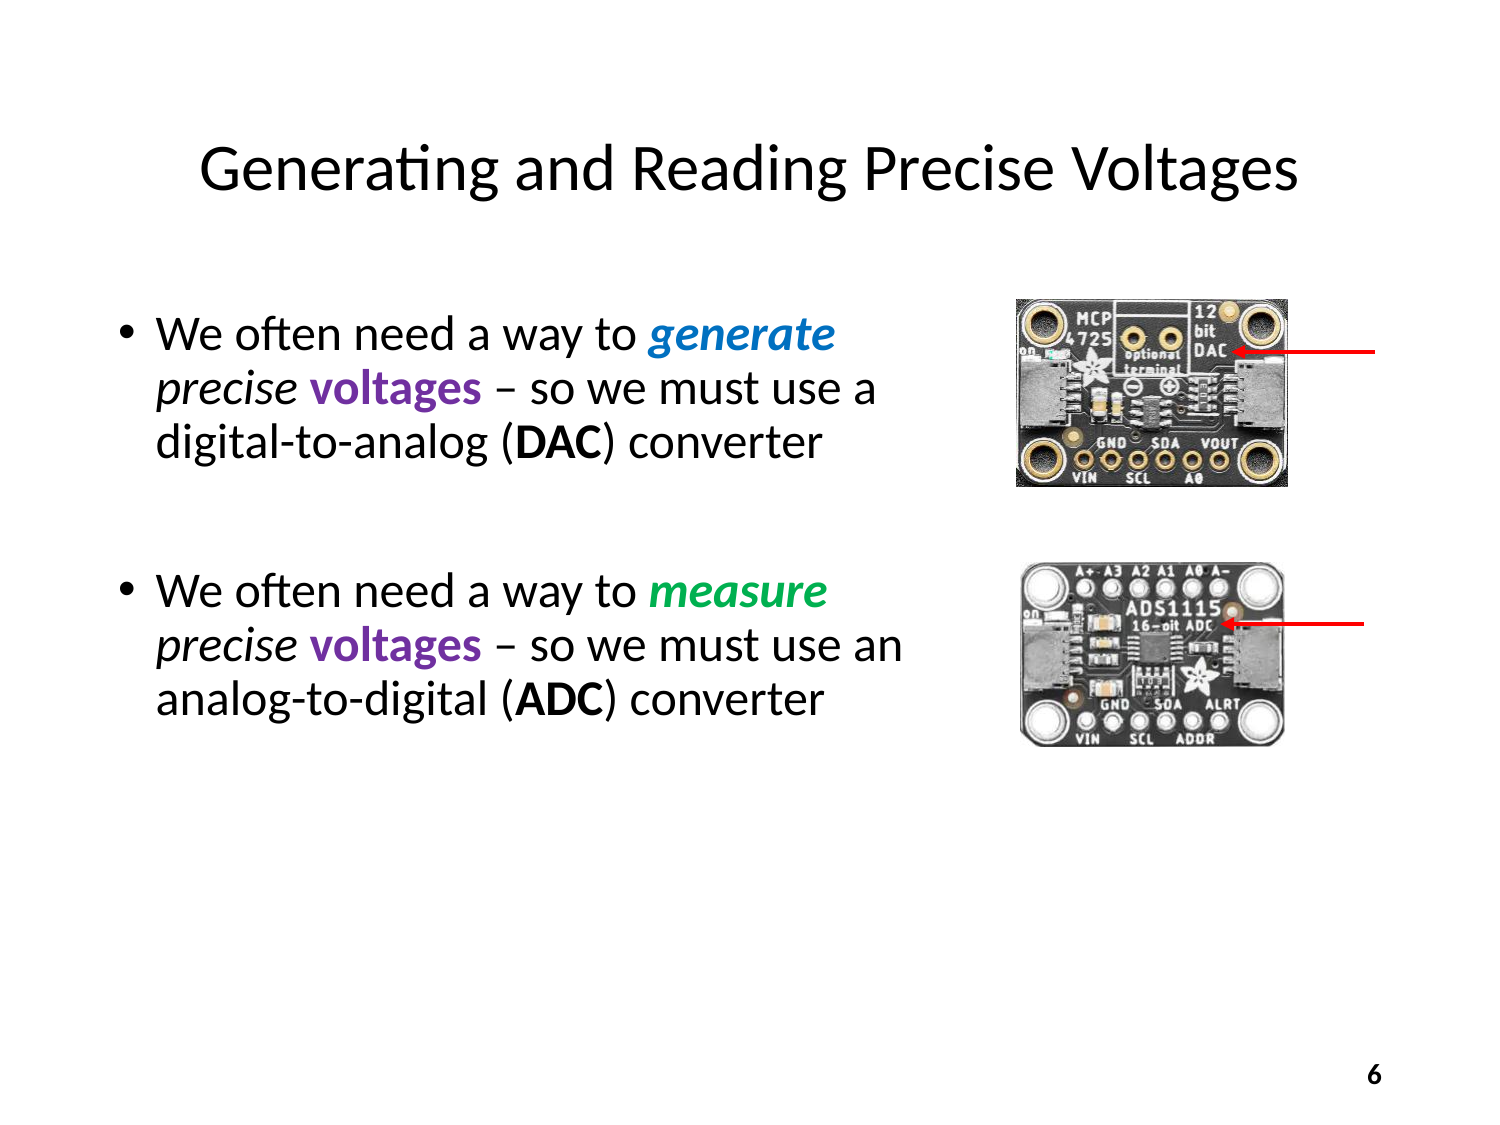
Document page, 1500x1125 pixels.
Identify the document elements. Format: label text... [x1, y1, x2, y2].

picture [1016, 299, 1288, 487]
slide_number 6 [1059, 1042, 1397, 1103]
title Generating and Reading Precise Voltages [103, 59, 1397, 278]
list We often need a way to generate precise voltages – so we must use a digital-to-analog (DAC) converter We often need a way to measure precise voltages – so we must use an analog-to-digital (ADC) converter [103, 299, 920, 1043]
picture [1019, 562, 1285, 747]
